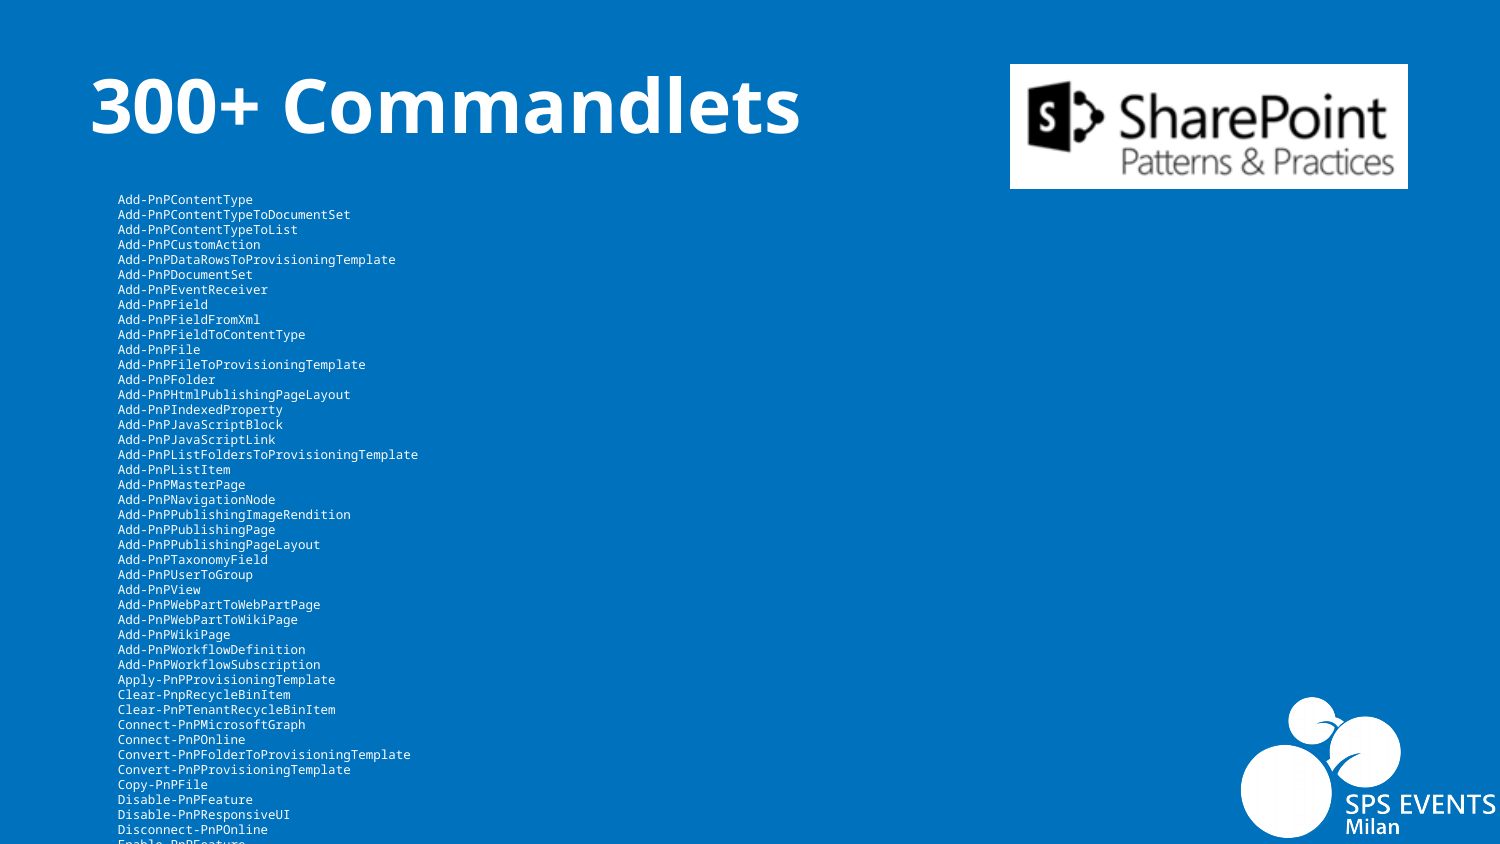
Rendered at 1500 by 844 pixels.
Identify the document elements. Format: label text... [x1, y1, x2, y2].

picture [1010, 64, 1408, 189]
title 300+ Commandlets [75, 33, 1500, 175]
picture [1239, 693, 1500, 842]
text_box Add-PnPContentType Add-PnPContentTypeToDocumentSet Add-PnPContentTypeToList Add-PnPCustomAction Add-PnPDataRowsToProvisioningTemplate Add-PnPDocumentSet Add-PnPEventReceiver Add-PnPField Add-PnPFieldFromXml Add-PnPFieldToContentType Add-PnPFile Add-PnPFileToProvisioningTemplate Add-PnPFolder Add-PnPHtmlPublishingPageLayout Add-PnPIndexedProperty Add-PnPJavaScriptBlock Add-PnPJavaScriptLink Add-PnPListFoldersToProvisioningTemplate Add-PnPListItem Add-PnPMasterPage Add-PnPNavigationNode Add-PnPPublishingImageRendition Add-PnPPublishingPage Add-PnPPublishingPageLayout Add-PnPTaxonomyField Add-PnPUserToGroup Add-PnPView Add-PnPWebPartToWebPartPage Add-PnPWebPartToWikiPage Add-PnPWikiPage Add-PnPWorkflowDefinition Add-PnPWorkflowSubscription Apply-PnPProvisioningTemplate Clear-PnpRecycleBinItem Clear-PnPTenantRecycleBinItem Connect-PnPMicrosoftGraph Connect-PnPOnline Convert-PnPFolderToProvisioningTemplate Convert-PnPProvisioningTemplate Copy-PnPFile Disable-PnPFeature Disable-PnPResponsiveUI Disconnect-PnPOnline Enable-PnPFeature Enable-PnPResponsiveUI Ensure-PnPFolder Execute-PnPQuery Export-PnPTaxonomy Export-PnPTermGroupToXml Find-PnPFile Get-PnPAccessToken Get-PnPAppInstance Get-PnPAuditing Get-PnPAuthenticationRealm Get-PnPAzureADManifestKeyCredentials Get-PnPContentType Get-PnPContentTypePublishingHubUrl Get-PnPContext Get-PnPCustomAction Get-PnPDocumentSetTemplate Get-PnPEventReceiver Get-PnPFeature Get-PnPField Get-PnPFile Get-PnPFolder Get-PnPFolderItem Get-PnPGroup Get-PnPGroupPermissions Get-PnPHealthScore Get-PnPHomePage Get-PnPIndexedPropertyKeys Get-PnPJavaScriptLink Get-PnPList Get-PnPListItem Get-PnPMasterPage Get-PnPProperty Get-PnPPropertyBag Get-PnPProvisioningTemplate Get-PnPProvisioningTemplateFromGallery Get-PnPPublishingImageRendition Get-PnPRecycleBinItem Get-PnPRequestAccessEmails Get-PnPSearchConfiguration Get-PnPSite Get-PnPSiteClosure Get-PnPSiteCollectionTermStore Get-PnPSitePolicy Get-PnPSiteSearchQueryResults Get-PnPStoredCredential Get-PnPSubWebs Get-PnPTaxonomyItem Get-PnPTaxonomySession Get-PnPTenantRecycleBinItem Get-PnPTenantSite Get-PnPTerm Get-PnPTermGroup Get-PnPTermSet Get-PnPTheme Get-PnPTimeZoneId Get-PnPUnifiedGroup Get-PnPUserProfileProperty Get-PnPView Get-PnPWeb Get-PnPWebPart Get-PnPWebPartProperty Get-PnPWebPartXml Get-PnPWebTemplates Get-PnPWikiPageContent Get-PnPWorkflowDefinition Get-PnPWorkflowSubscription Import-PnPAppPackage Import-PnPTaxonomy Import-PnPTermGroupFromXml Import-PnPTermSet Install-PnPSolution Invoke-PnPWebAction Load-PnPProvisioningTemplate Move-PnPFile Move-PnPFolder Move-PnpRecycleBinItem New-PnPExtensbilityHandlerObject New-PnPGroup New-PnPList New-PnPPersonalSite New-PnPProvisioningTemplate New-PnPProvisioningTemplateFromFolder New-PnPTenantSite New-PnPTerm New-PnPTermGroup New-PnPTermSet New-PnPUnifiedGroup New-PnPUser New-PnPWeb Remove-PnPContentType Remove-PnPContentTypeFromDocumentSet Remove-PnPContentTypeFromList Remove-PnPCustomAction Remove-PnPEventReceiver Remove-PnPField Remove-PnPFieldFromContentType Remove-PnPFile Remove-PnPFileFromProvisioningTemplate Remove-PnPFolder Remove-PnPGroup Remove-PnPIndexedProperty Remove-PnPJavaScriptLink Remove-PnPList Remove-PnPListItem Remove-PnPNavigationNode Remove-PnPPropertyBagValue Remove-PnPPublishingImageRendition Remove-PnPTaxonomyItem Remove-PnPTenantSite Remove-PnPTermGroup Remove-PnPUnifiedGroup Remove-PnPUserFromGroup Remove-PnPView Remove-PnPWeb Remove-PnPWebPart Remove-PnPWikiPage Remove-PnPWorkflowDefinition Remove-PnPWorkflowSubscription Rename-PnPFile Rename-PnPFolder Request-PnPReIndexList Request-PnPReIndexWeb Restore-PnpRecycleBinItem Restore-PnPTenantRecycleBinItem Resume-PnPWorkflowInstance Save-PnPProvisioningTemplate Send-PnPMail Set-PnPAppSideLoading Set-PnPAuditing Set-PnPAvailablePageLayouts Set-PnPContext Set-PnPDefaultColumnValues Set-PnPDefaultContentTypeToList Set-PnPDefaultPageLayout Set-PnPDocumentSetField Set-PnPFileCheckedIn Set-PnPFileCheckedOut Set-PnPGroup Set-PnPGroupPermissions Set-PnPHomePage Set-PnPIndexedProperties Set-PnPList Set-PnPListItem Set-PnPListPermission Set-PnPMasterPage Set-PnPMinimalDownloadStrategy Set-PnPPropertyBagValue Set-PnPProvisioningTemplateMetadata Set-PnPRequestAccessEmails Set-PnPSearchConfiguration Set-PnPSiteClosure Set-PnPSitePolicy Set-PnPTaxonomyFieldValue Set-PnPTenantSite Set-PnPTheme Set-PnPTraceLog Set-PnPUnifiedGroup Set-PnPUserProfileProperty Set-PnPWeb Set-PnPWebPartProperty Set-PnPWikiPageContent Stop-PnPWorkflowInstance Submit-PnPSearchQuery Uninstall-PnPAppInstance Uninstall-PnPSolution [103, 184, 853, 844]
